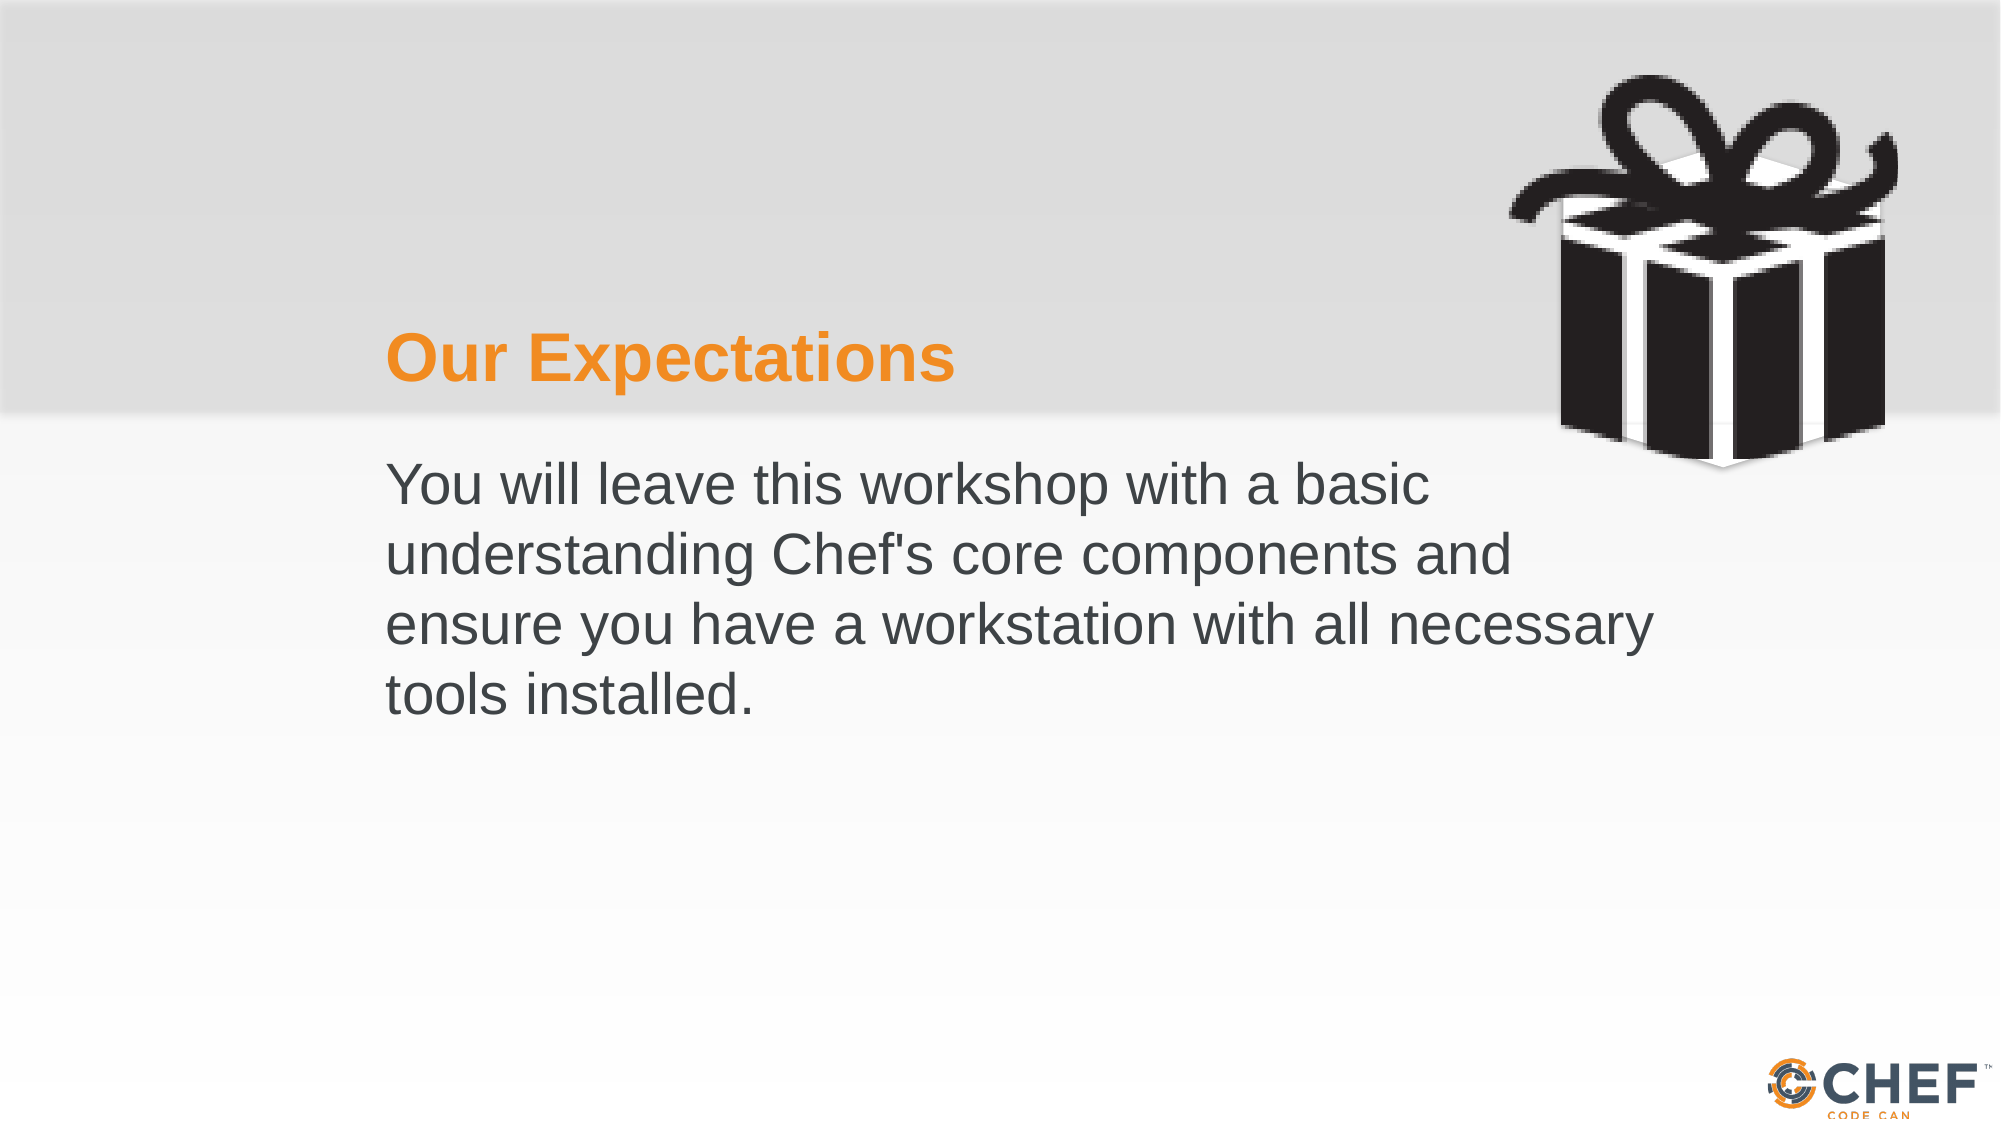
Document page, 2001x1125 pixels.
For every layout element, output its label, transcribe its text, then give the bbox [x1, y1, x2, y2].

title Our Expectations [370, 307, 1721, 412]
subtitle You will leave this workshop with a basic understanding Chef's core components and ensure you have a workstation with all necessary tools installed. [370, 431, 1721, 844]
